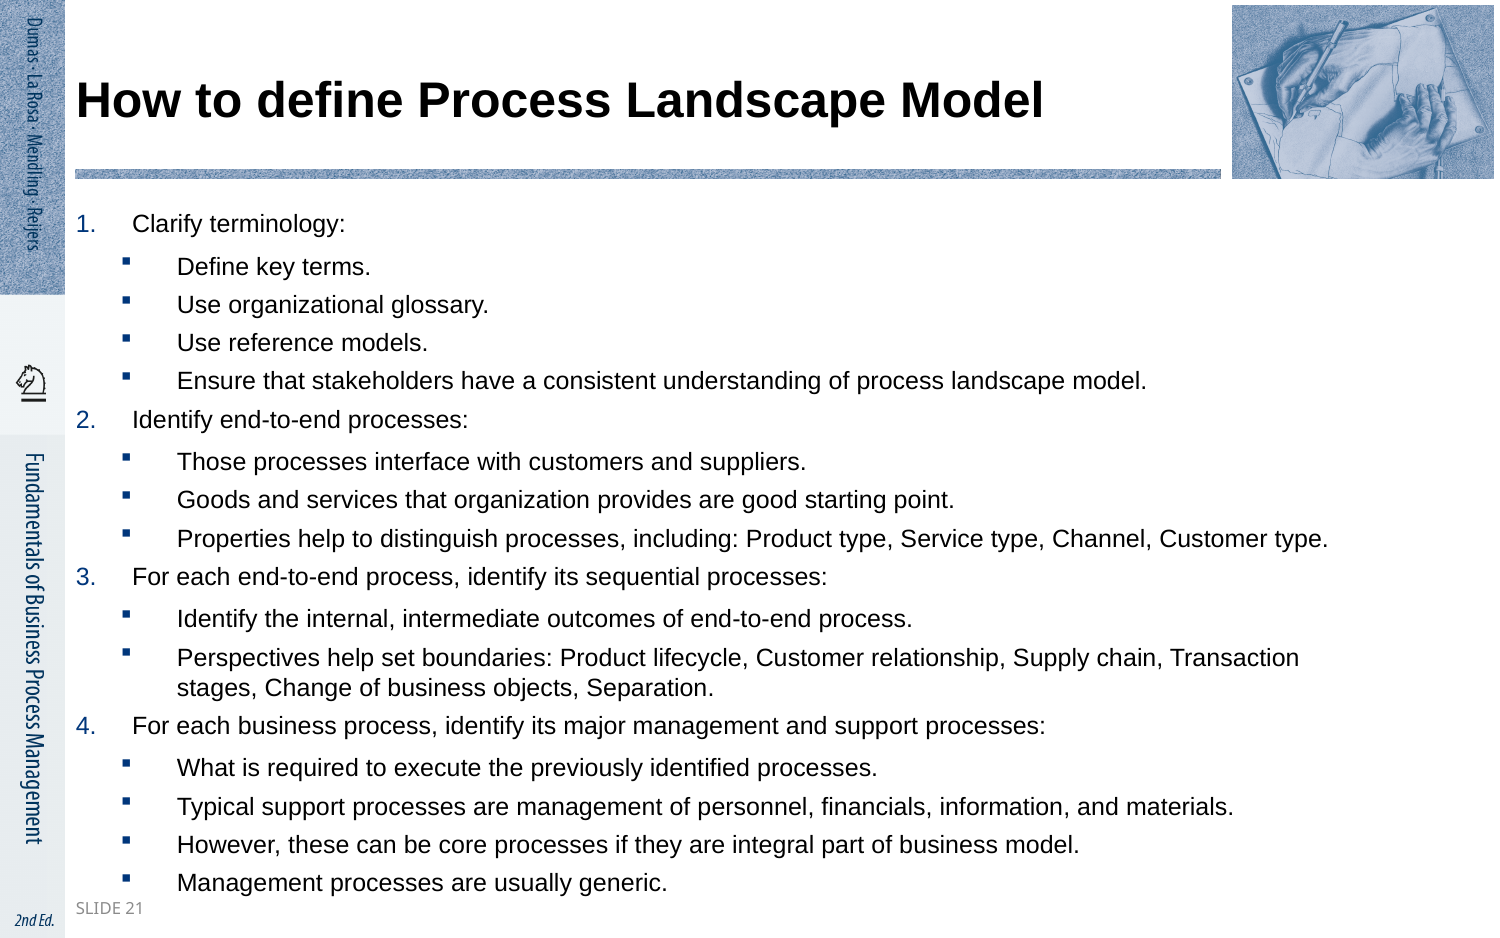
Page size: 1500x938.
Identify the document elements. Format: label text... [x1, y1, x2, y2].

picture [75, 169, 1221, 179]
list Clarify terminology: Define key terms. Use organizational glossary. Use reference models. Ensure that stakeholders have a consistent understanding of process landscape model. Identify end-to-end processes: Those processes interface with customers and suppliers. Goods and services that organization provides are good starting point. Properties help to distinguish processes, including: Product type, Service type, Channel, Customer type. For each end-to-end process, identify its sequential processes: Identify the internal, intermediate outcomes of end-to-end process. Perspectives help set boundaries: Product lifecycle, Customer relationship, Supply chain, Transaction stages, Change of business objects, Separation. For each business process, identify its major management and support processes: What is required to execute the previously identified processes. Typical support processes are management of personnel, financials, information, and materials. However, these can be core processes if they are integral part of business model. Management processes are usually generic. [75, 200, 1349, 853]
picture [0, 0, 65, 938]
slide_number Slide 21 [75, 887, 223, 931]
title How to define Process Landscape Model [75, 22, 1198, 172]
picture [1232, 5, 1494, 179]
